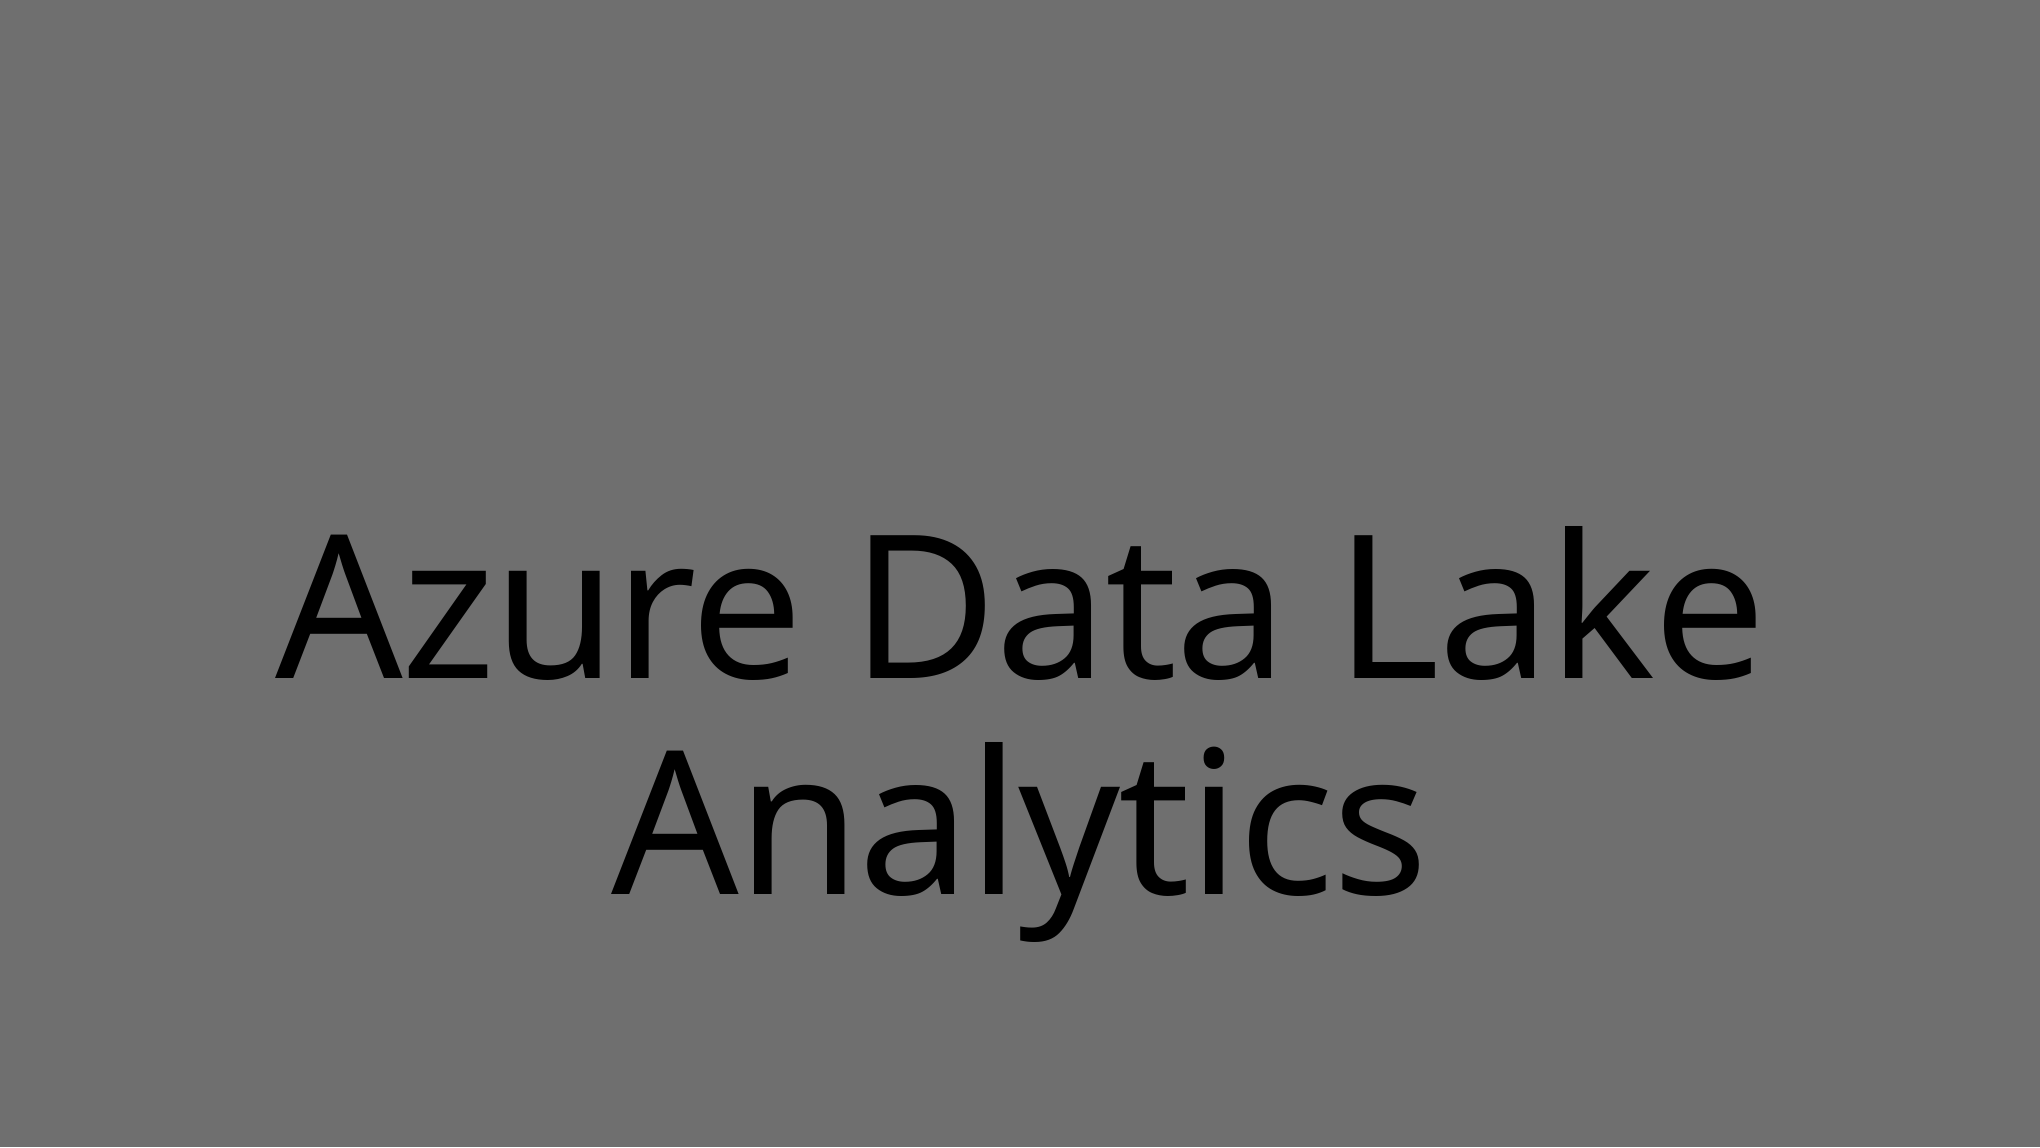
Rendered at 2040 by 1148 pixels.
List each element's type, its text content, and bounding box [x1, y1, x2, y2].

title Azure Data Lake Analytics [60, 490, 1980, 739]
